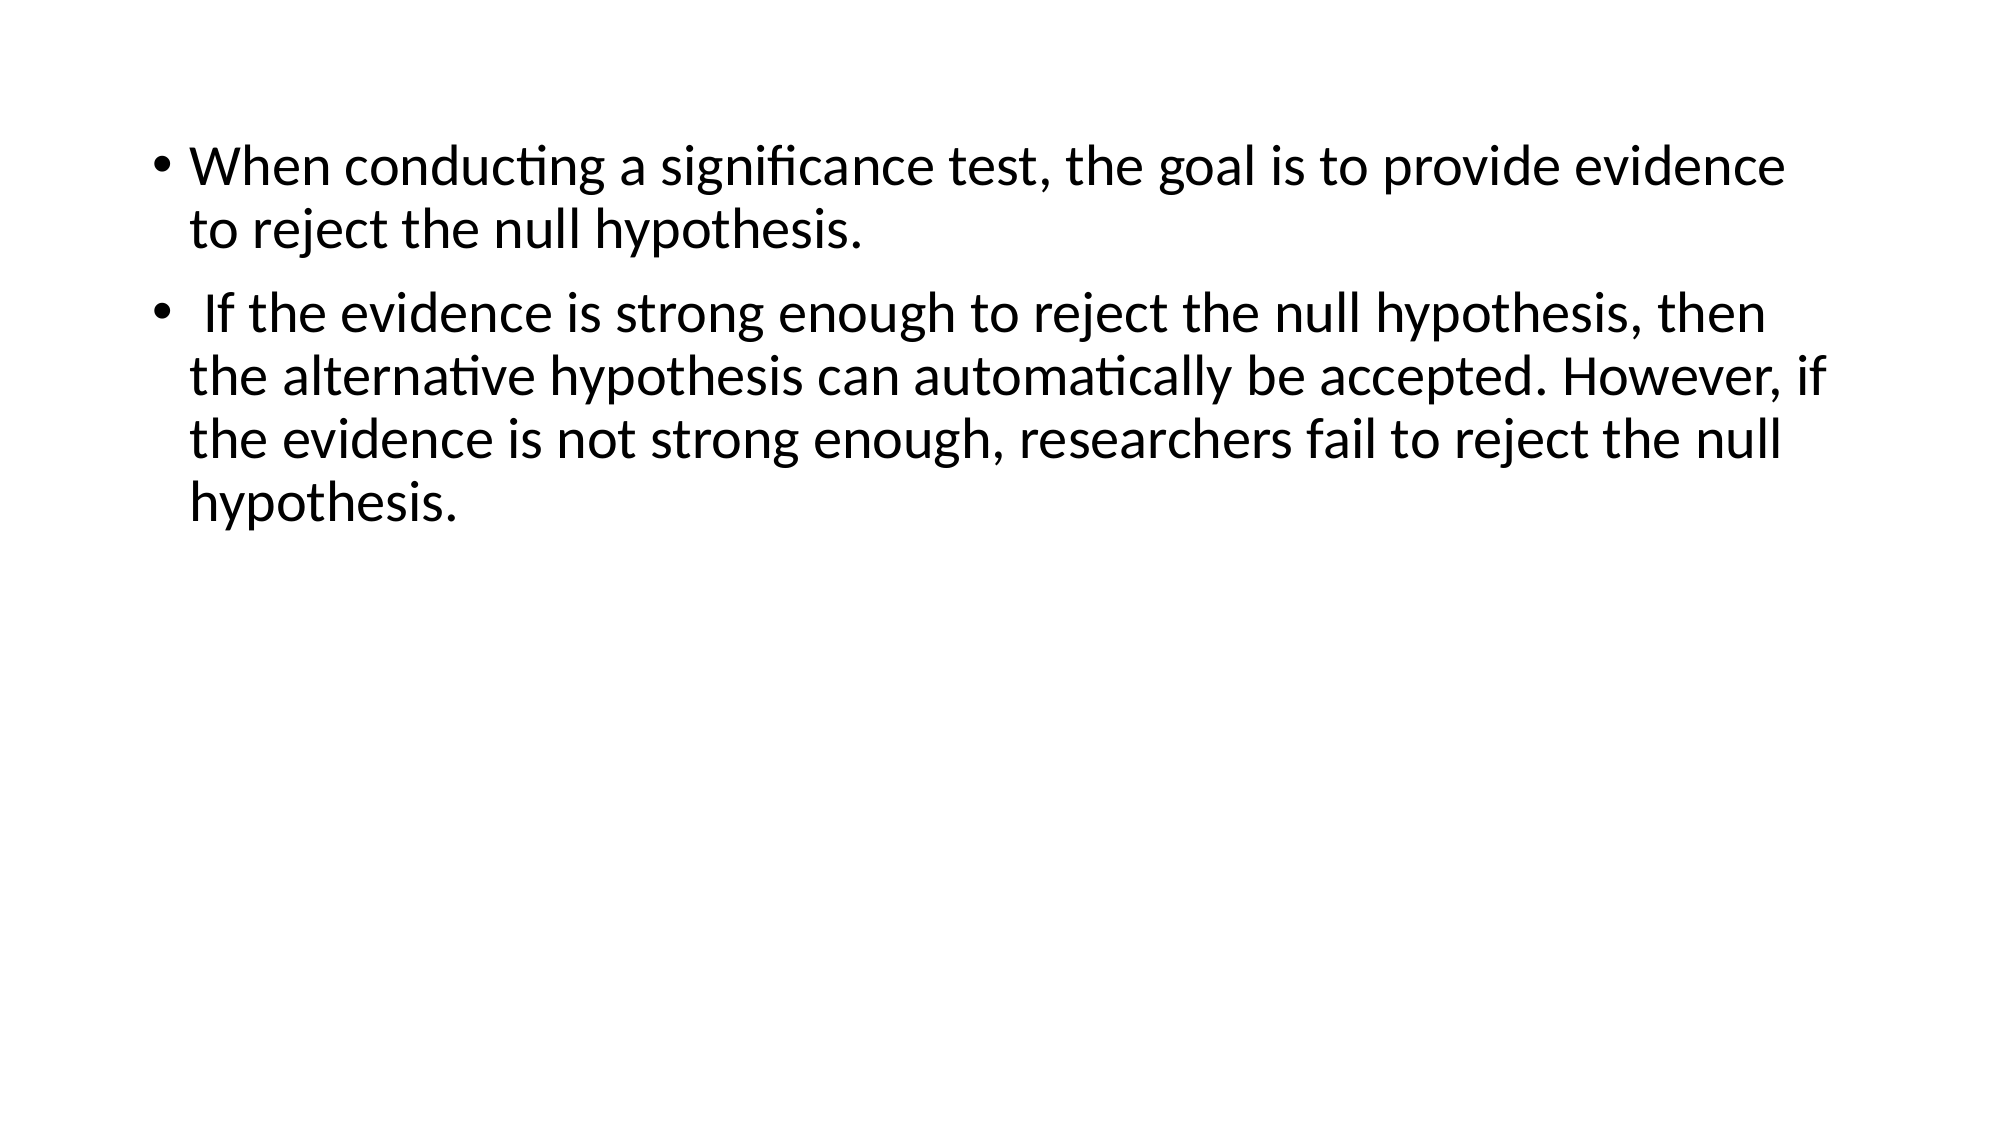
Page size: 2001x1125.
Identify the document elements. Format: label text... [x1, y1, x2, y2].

list When conducting a significance test, the goal is to provide evidence to reject the null hypothesis. If the evidence is strong enough to reject the null hypothesis, then the alternative hypothesis can automatically be accepted. However, if the evidence is not strong enough, researchers fail to reject the null hypothesis. [137, 127, 1863, 1014]
